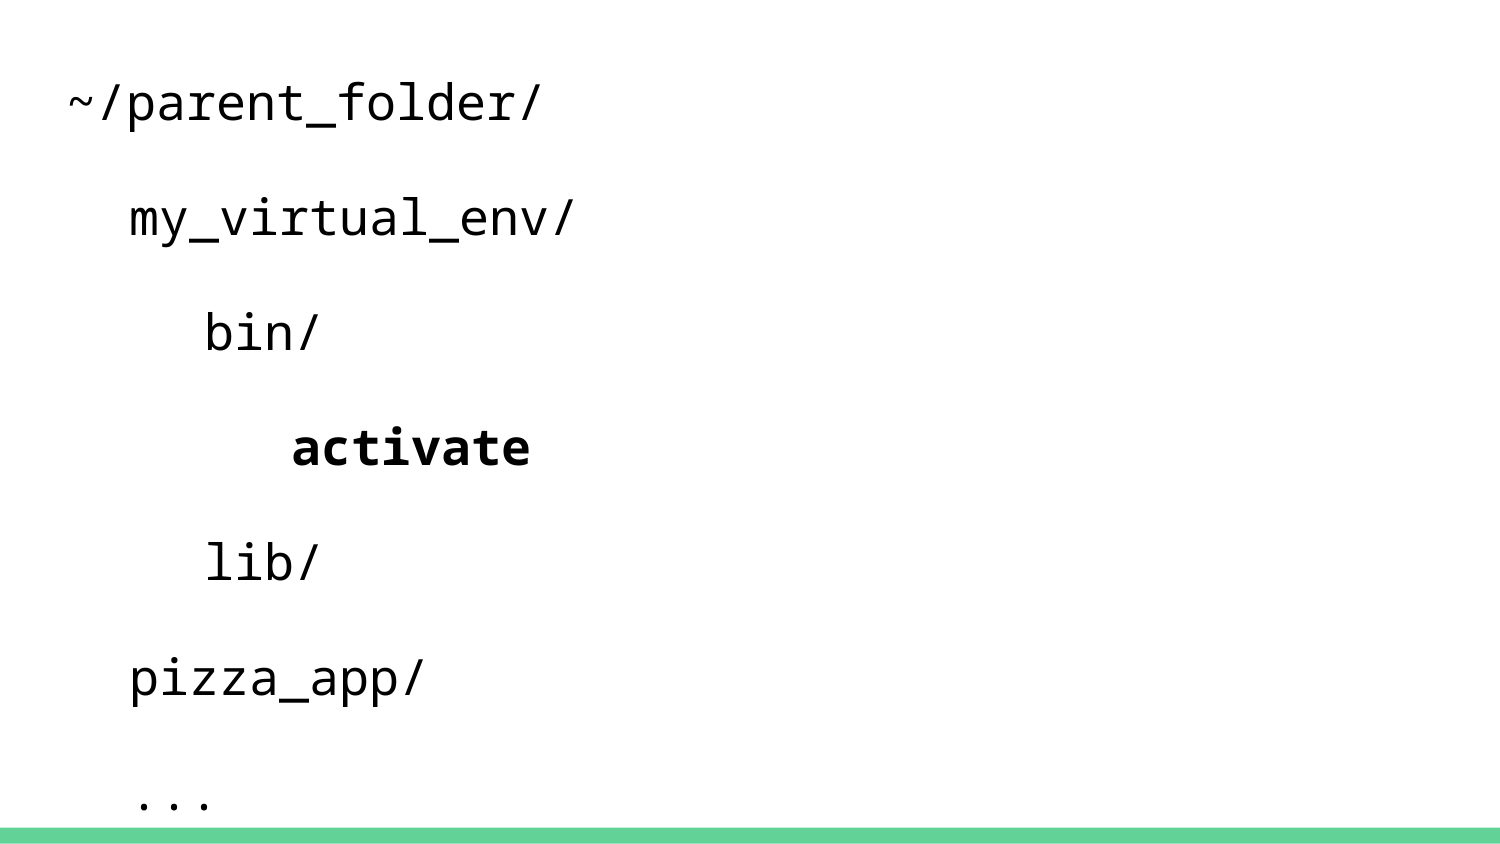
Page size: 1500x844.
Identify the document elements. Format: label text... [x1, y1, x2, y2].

list ~/parent_folder/ my_virtual_env/ bin/ activate lib/ pizza_app/ ... [51, 25, 1449, 788]
